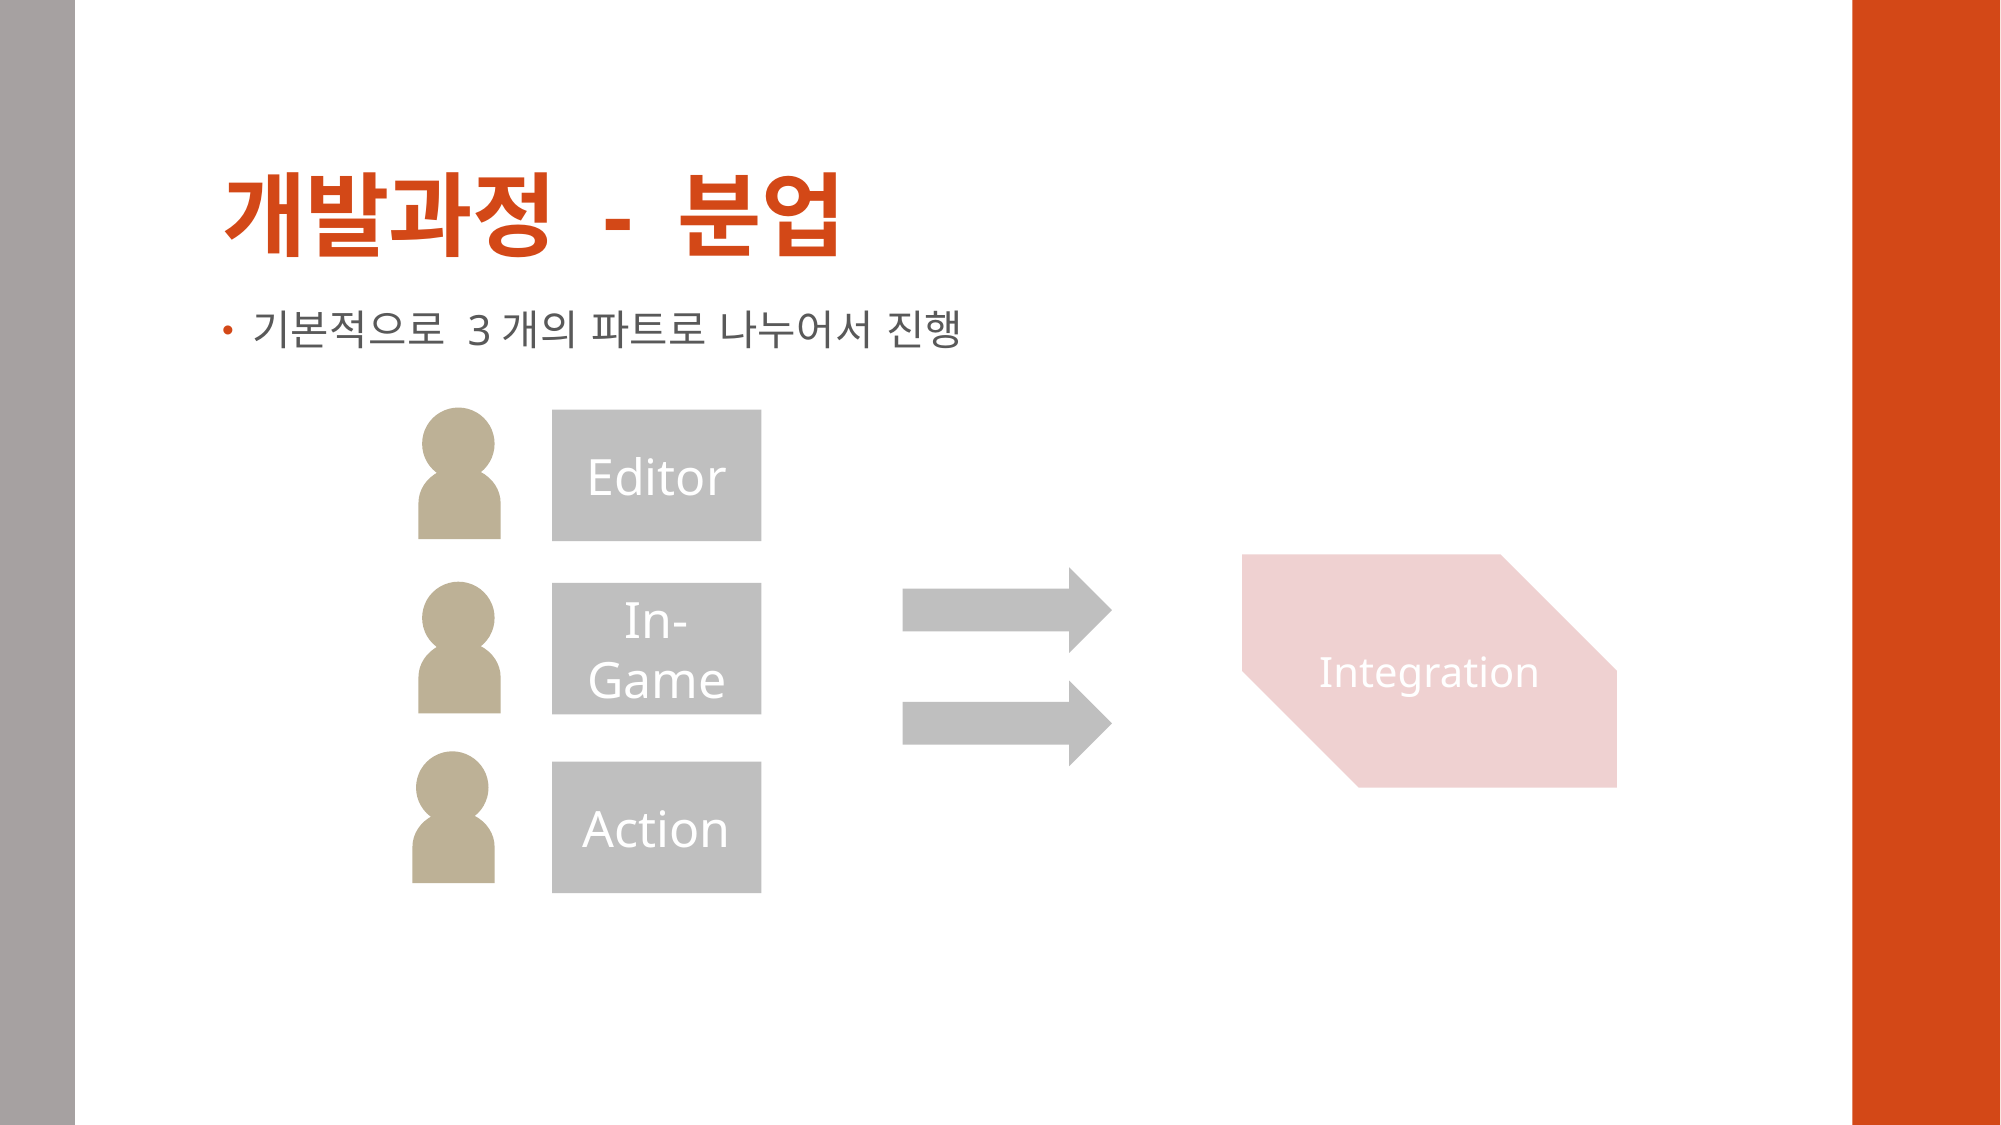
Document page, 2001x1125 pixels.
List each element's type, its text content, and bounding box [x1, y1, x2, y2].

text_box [418, 407, 501, 540]
text_box In-Game [551, 582, 762, 715]
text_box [412, 751, 495, 884]
text_box [901, 566, 1113, 654]
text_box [418, 581, 501, 714]
text_box Integration [1241, 553, 1619, 789]
text_box [901, 679, 1113, 768]
text_box Action [551, 760, 762, 894]
list 기본적으로 3개의 파트로 나누어서 진행 [206, 299, 1617, 1014]
text_box Editor [551, 408, 762, 542]
title 개발과정 - 분업 [206, 48, 1797, 278]
